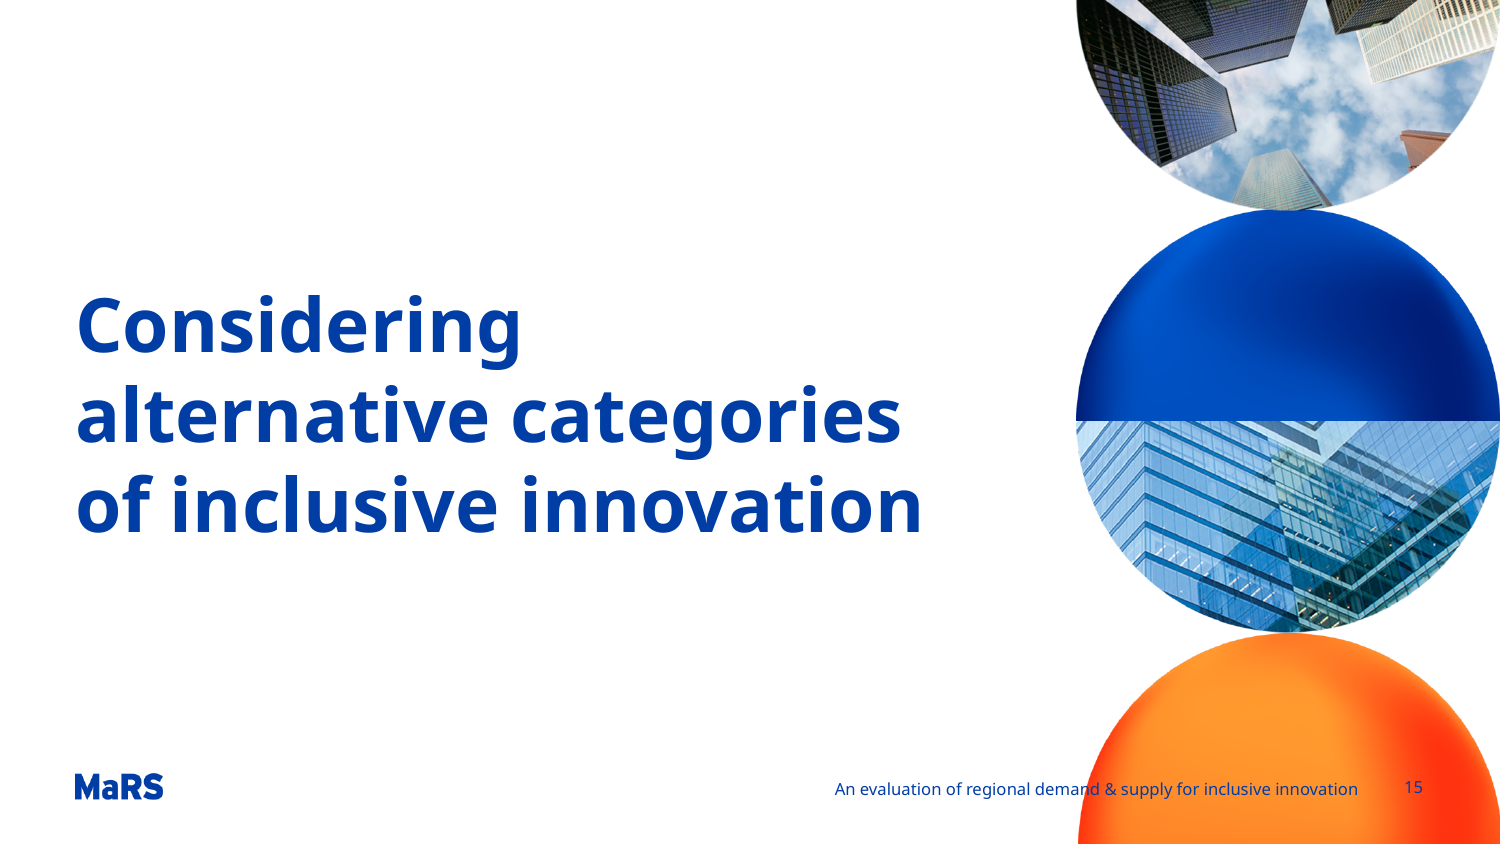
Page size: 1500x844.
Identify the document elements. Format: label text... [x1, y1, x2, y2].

title Considering alternative categories of inclusive innovation [75, 269, 950, 714]
picture [75, 773, 163, 800]
picture [1075, 0, 1500, 844]
footer An evaluation of regional demand & supply for inclusive innovation [512, 765, 1072, 811]
